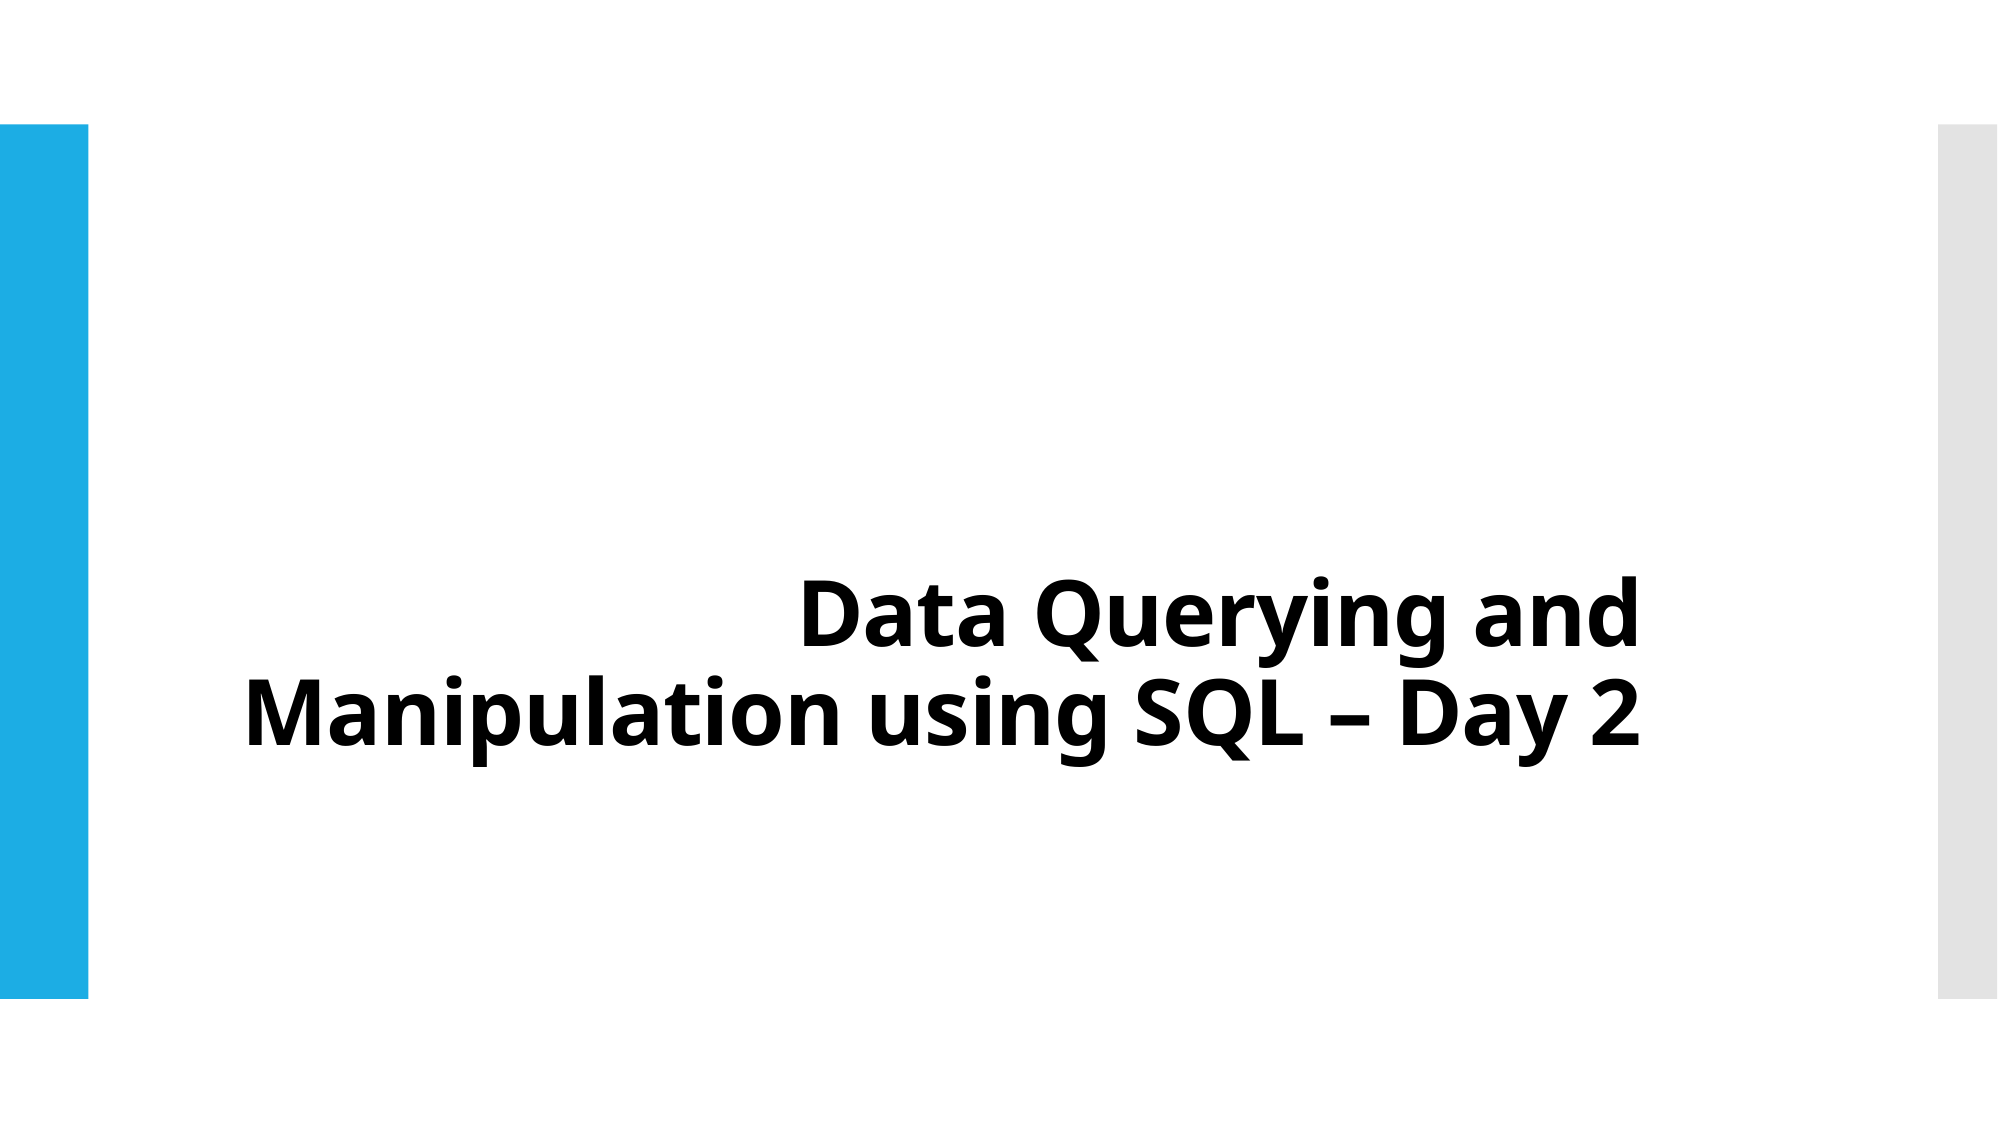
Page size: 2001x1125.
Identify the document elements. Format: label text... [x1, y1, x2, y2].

title Data Querying and Manipulation using SQL – Day 2 [172, 650, 1658, 773]
